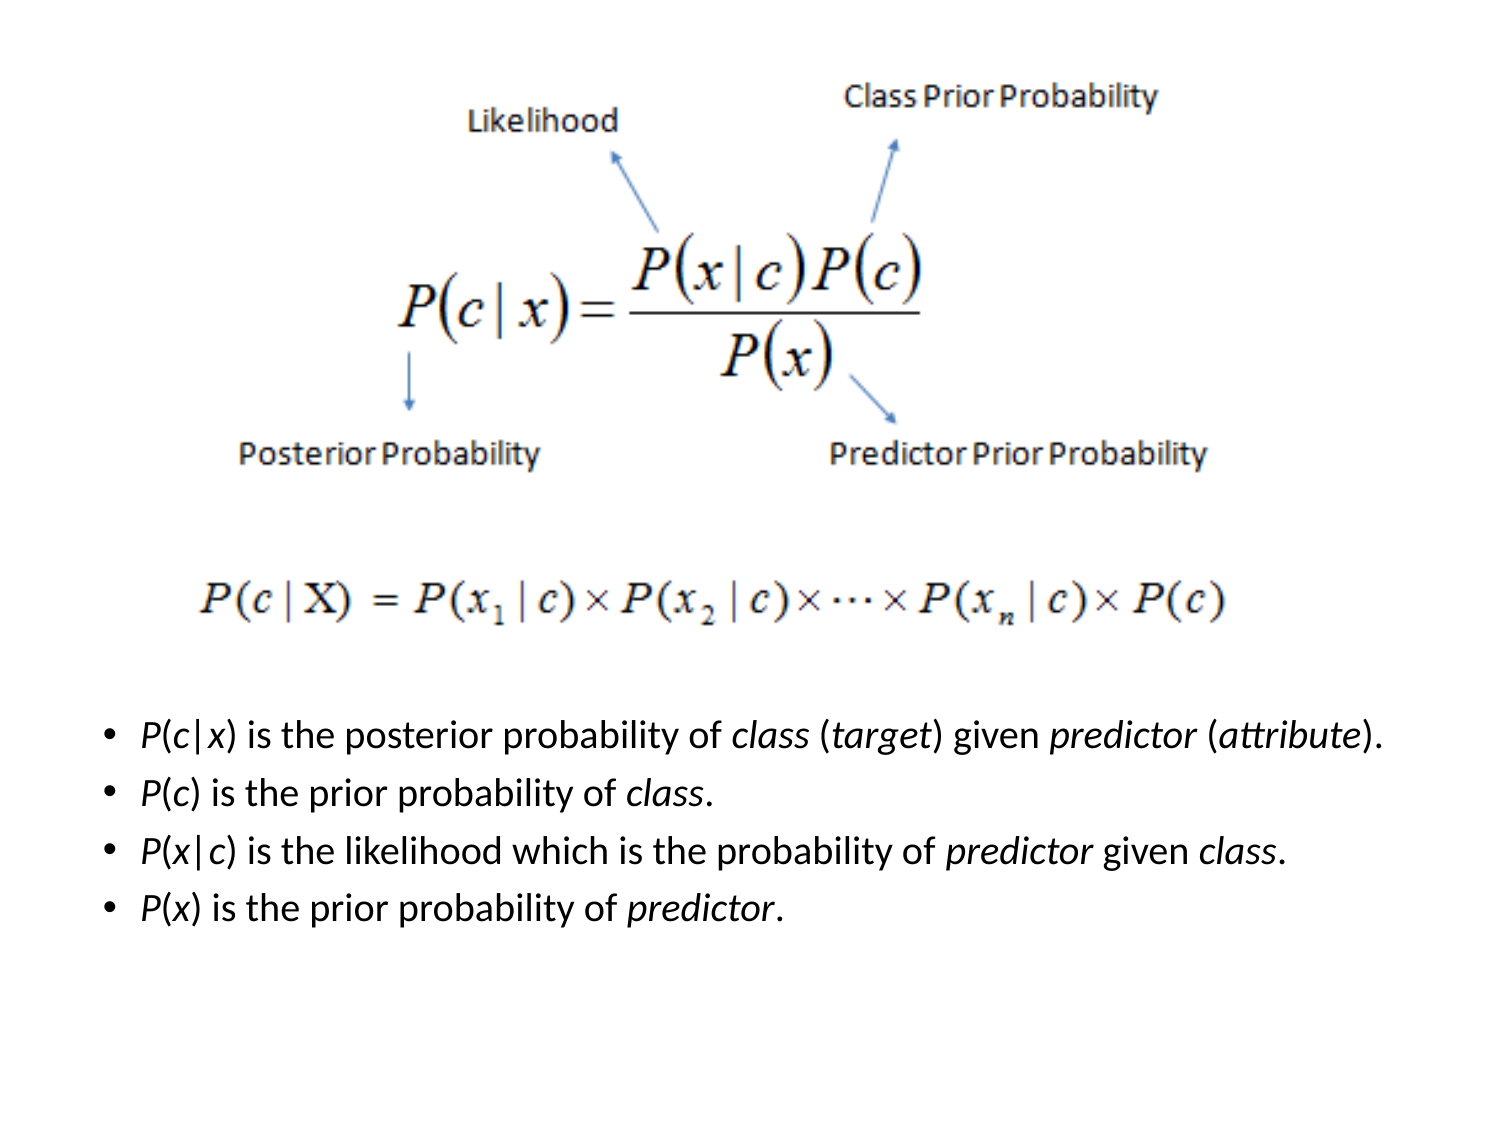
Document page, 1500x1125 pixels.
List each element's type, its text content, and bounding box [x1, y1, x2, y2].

picture [149, 24, 1285, 675]
list P(c|x) is the posterior probability of class (target) given predictor (attribute). P(c) is the prior probability of class. P(x|c) is the likelihood which is the probability of predictor given class. P(x) is the prior probability of predictor. [87, 706, 1412, 971]
